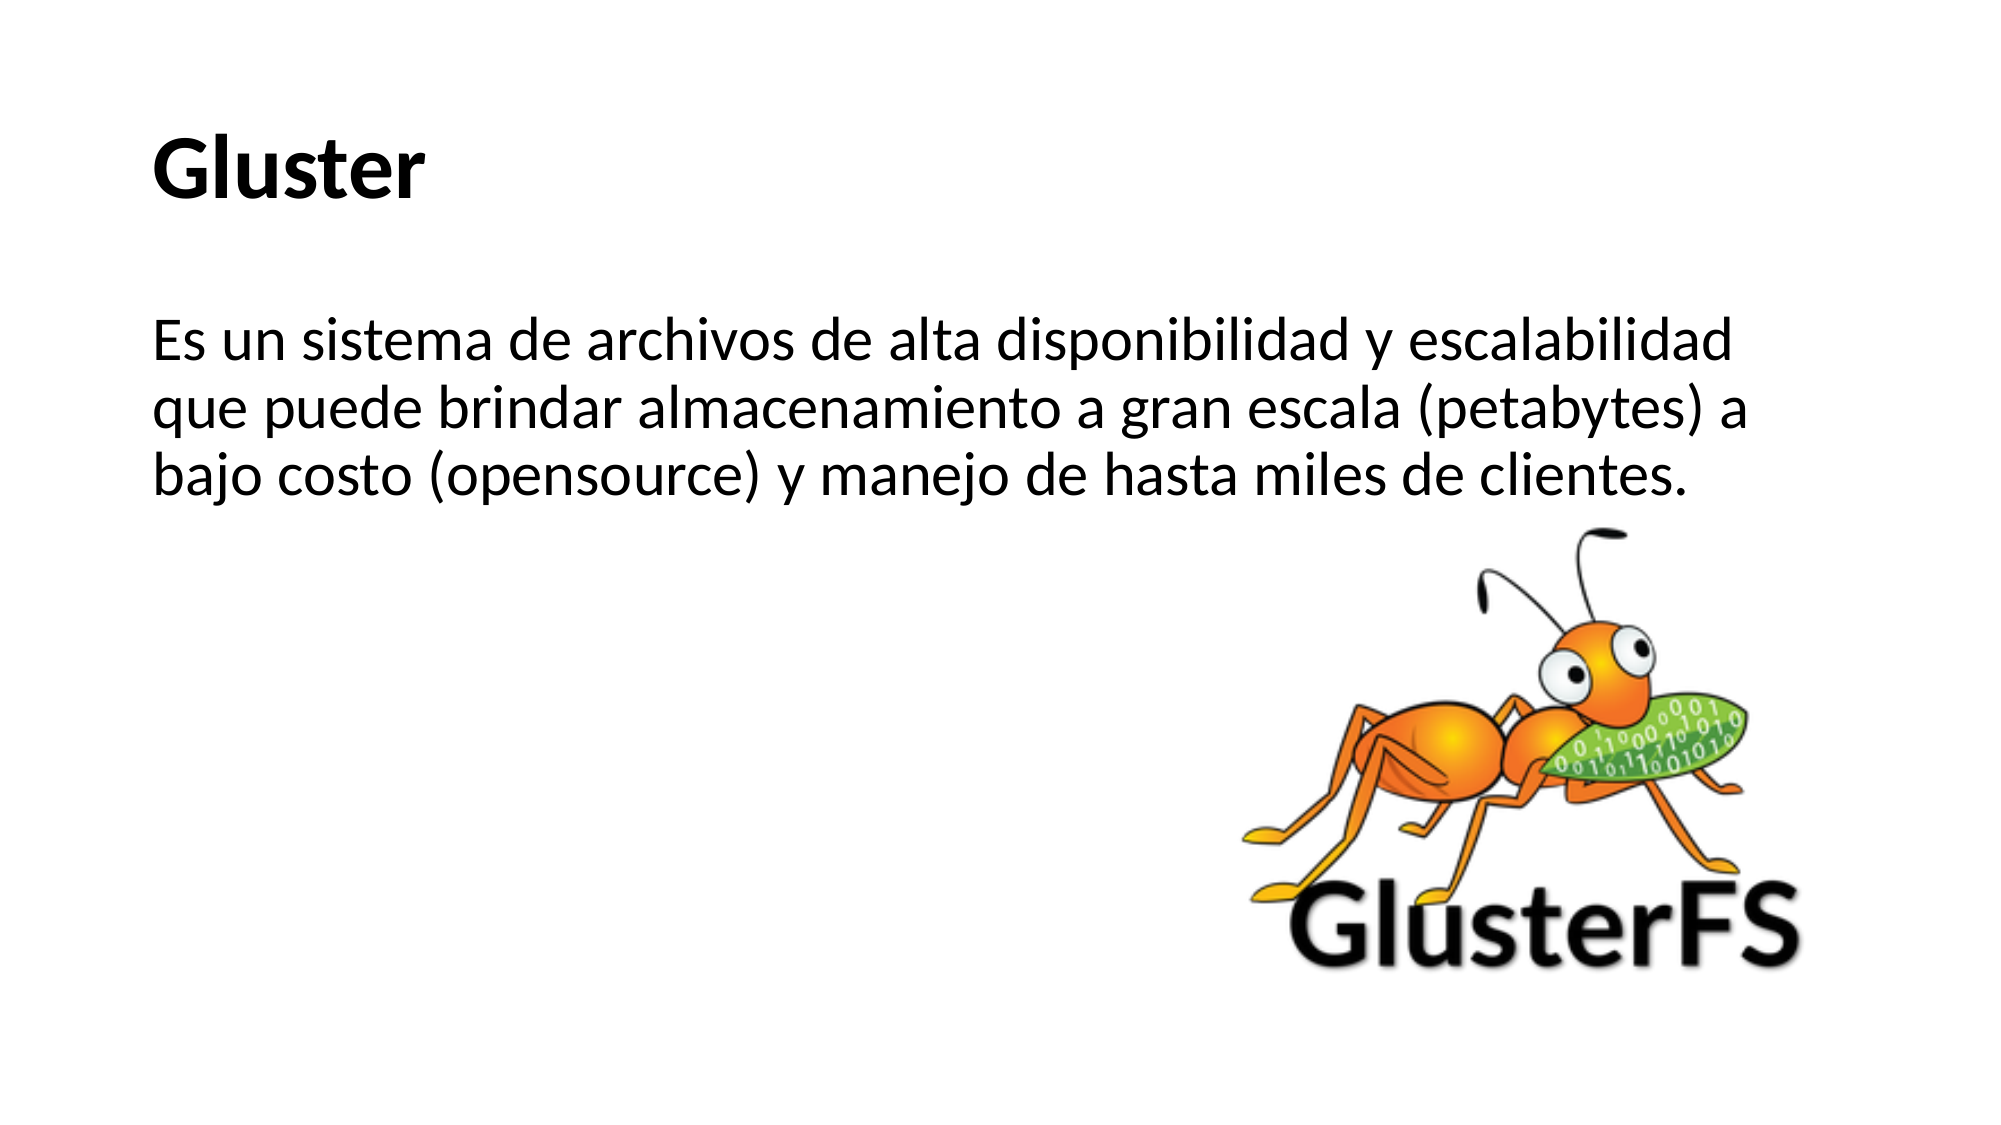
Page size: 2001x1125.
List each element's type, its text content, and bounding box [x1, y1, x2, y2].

list Es un sistema de archivos de alta disponibilidad y escalabilidad que puede brindar almacenamiento a gran escala (petabytes) a bajo costo (opensource) y manejo de hasta miles de clientes. [137, 299, 1863, 589]
picture [1184, 410, 1863, 1090]
title Gluster [137, 59, 1863, 278]
